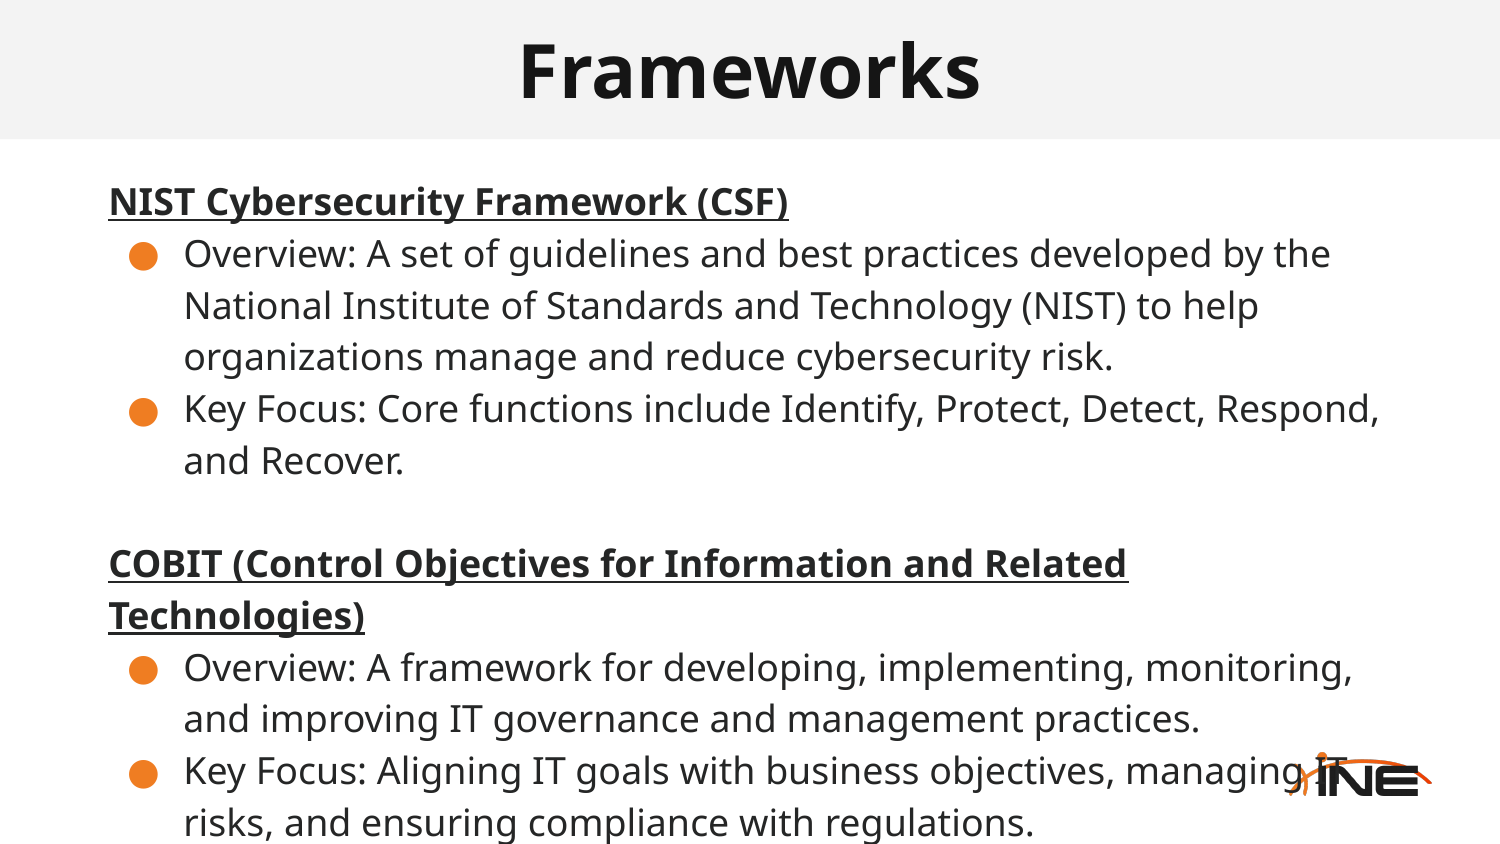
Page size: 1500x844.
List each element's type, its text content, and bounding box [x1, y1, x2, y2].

title Frameworks [0, 0, 1500, 140]
picture [1289, 752, 1432, 796]
list NIST Cybersecurity Framework (CSF) Overview: A set of guidelines and best practices developed by the National Institute of Standards and Technology (NIST) to help organizations manage and reduce cybersecurity risk. Key Focus: Core functions include Identify, Protect, Detect, Respond, and Recover. COBIT (Control Objectives for Information and Related Technologies) Overview: A framework for developing, implementing, monitoring, and improving IT governance and management practices. Key Focus: Aligning IT goals with business objectives, managing IT risks, and ensuring compliance with regulations. [93, 156, 1404, 754]
